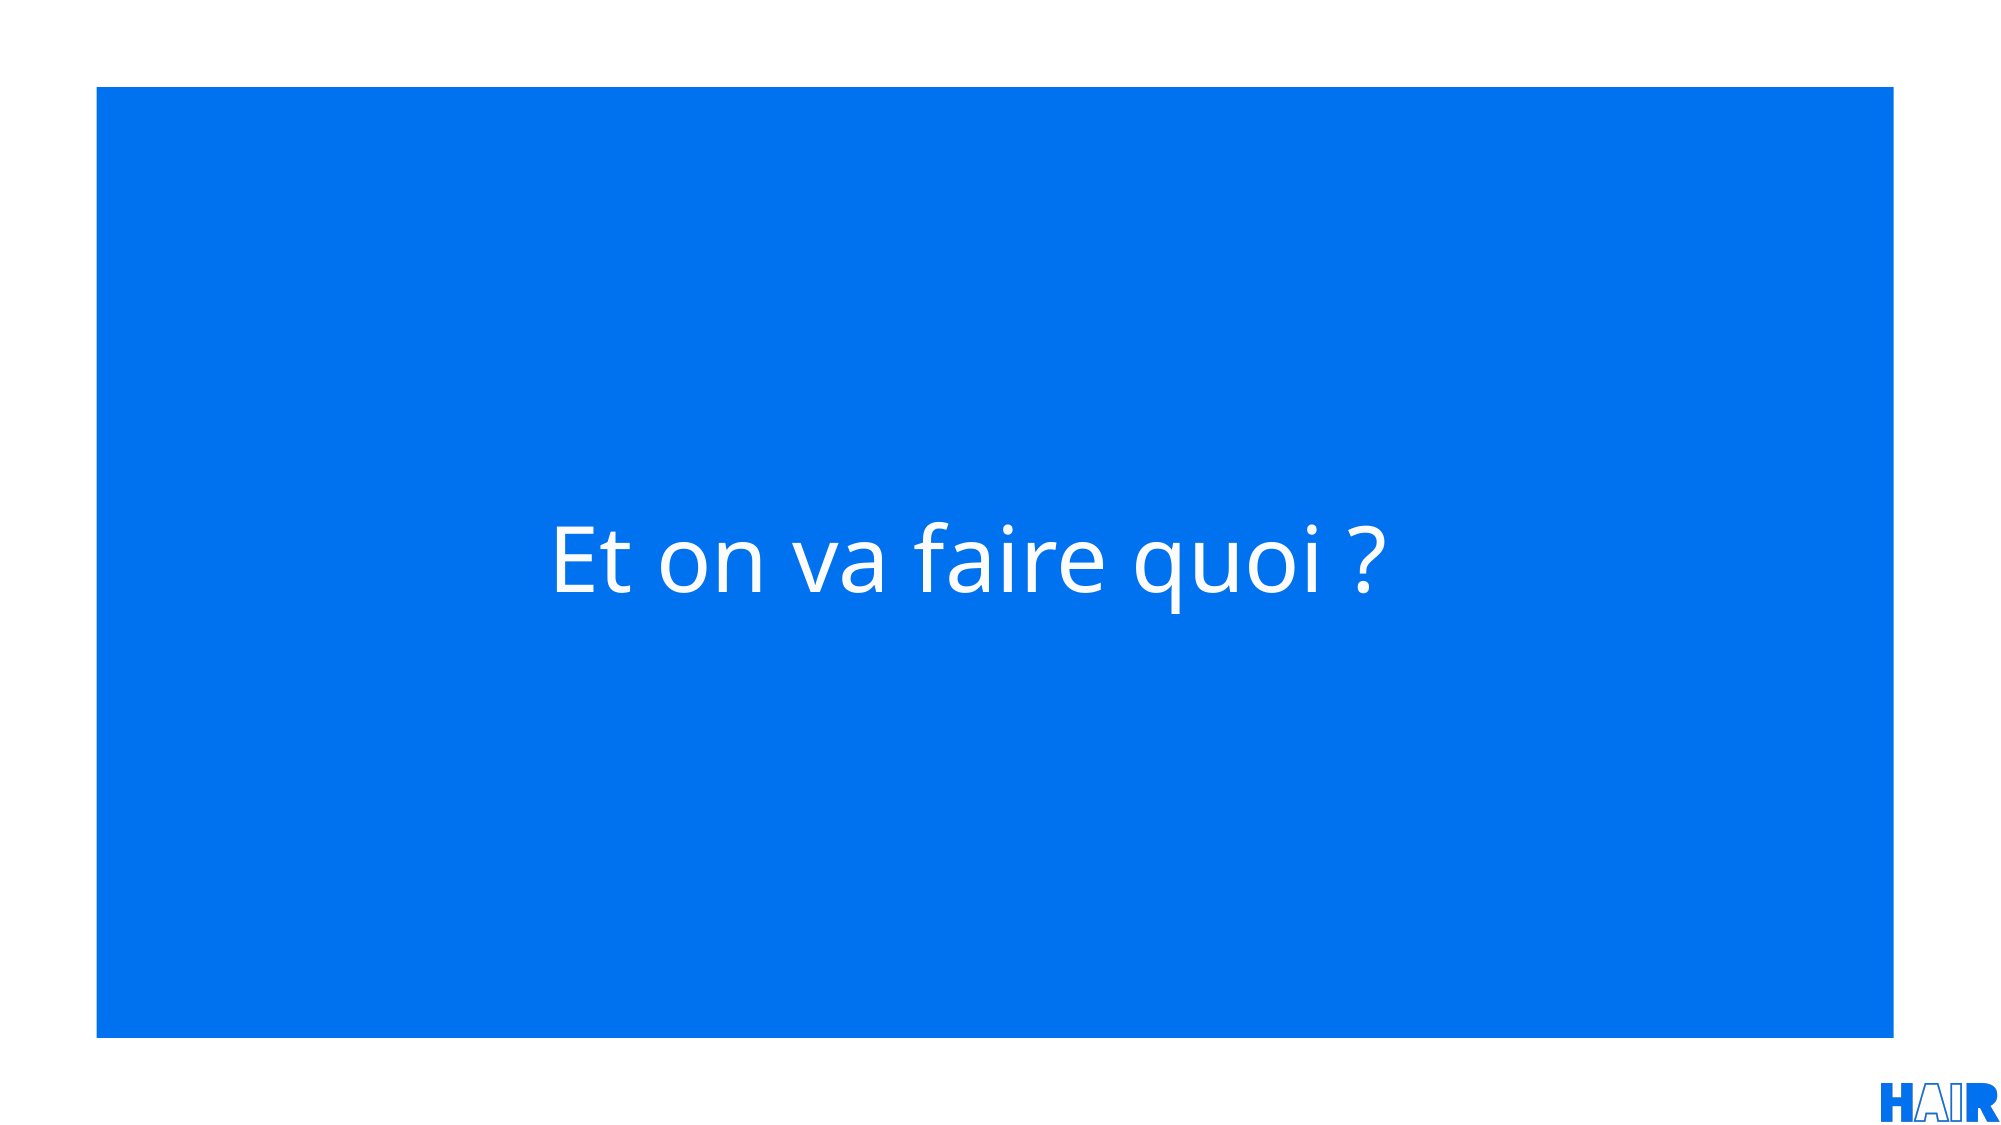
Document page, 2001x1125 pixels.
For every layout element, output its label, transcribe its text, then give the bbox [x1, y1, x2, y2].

text_box Et on va faire quoi ? [106, 453, 1832, 672]
picture [1881, 1083, 2000, 1122]
